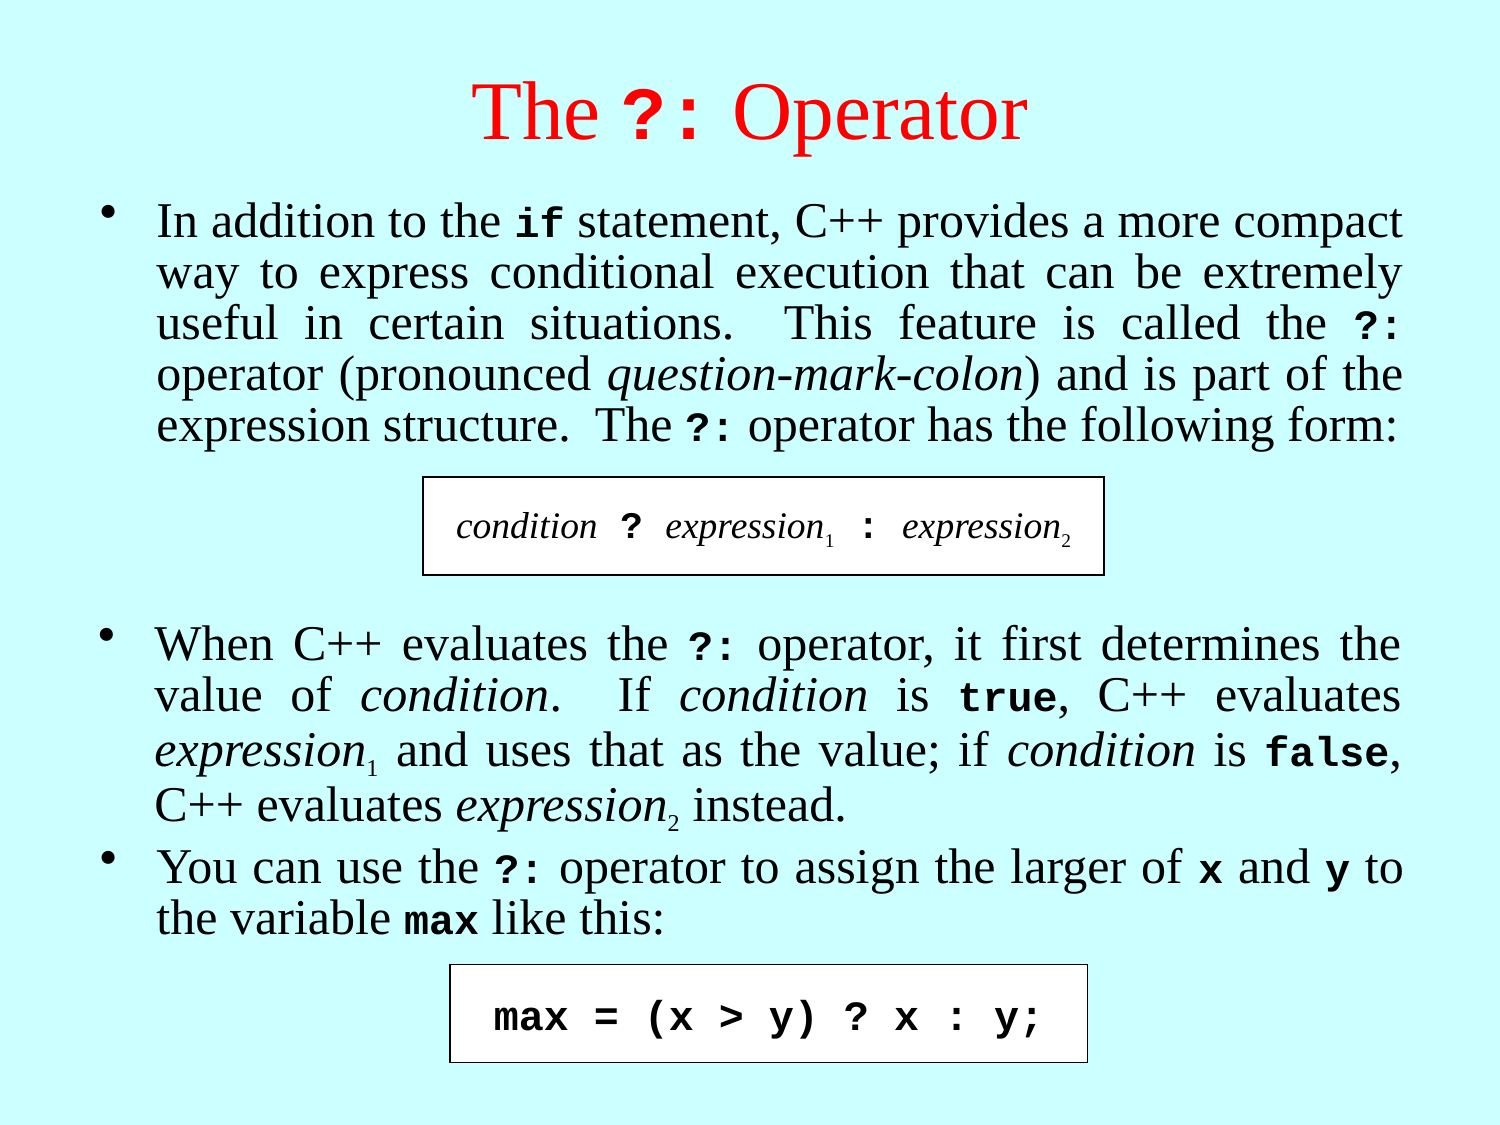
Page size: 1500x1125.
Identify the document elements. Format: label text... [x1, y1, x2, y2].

text_box In addition to the if statement, C++ provides a more compact way to express conditional execution that can be extremely useful in certain situations. This feature is called the ?: operator (pronounced question-mark-colon) and is part of the expression structure. The ?: operator has the following form: [85, 189, 1419, 375]
title The ?: Operator [0, 12, 1500, 201]
text_box condition ? expression1 : expression2 [422, 477, 1105, 575]
text_box When C++ evaluates the ?: operator, it first determines the value of condition. If condition is true, C++ evaluates expression1 and uses that as the value; if condition is false, C++ evaluates expression2 instead. [83, 612, 1417, 835]
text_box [85, 835, 1419, 1076]
